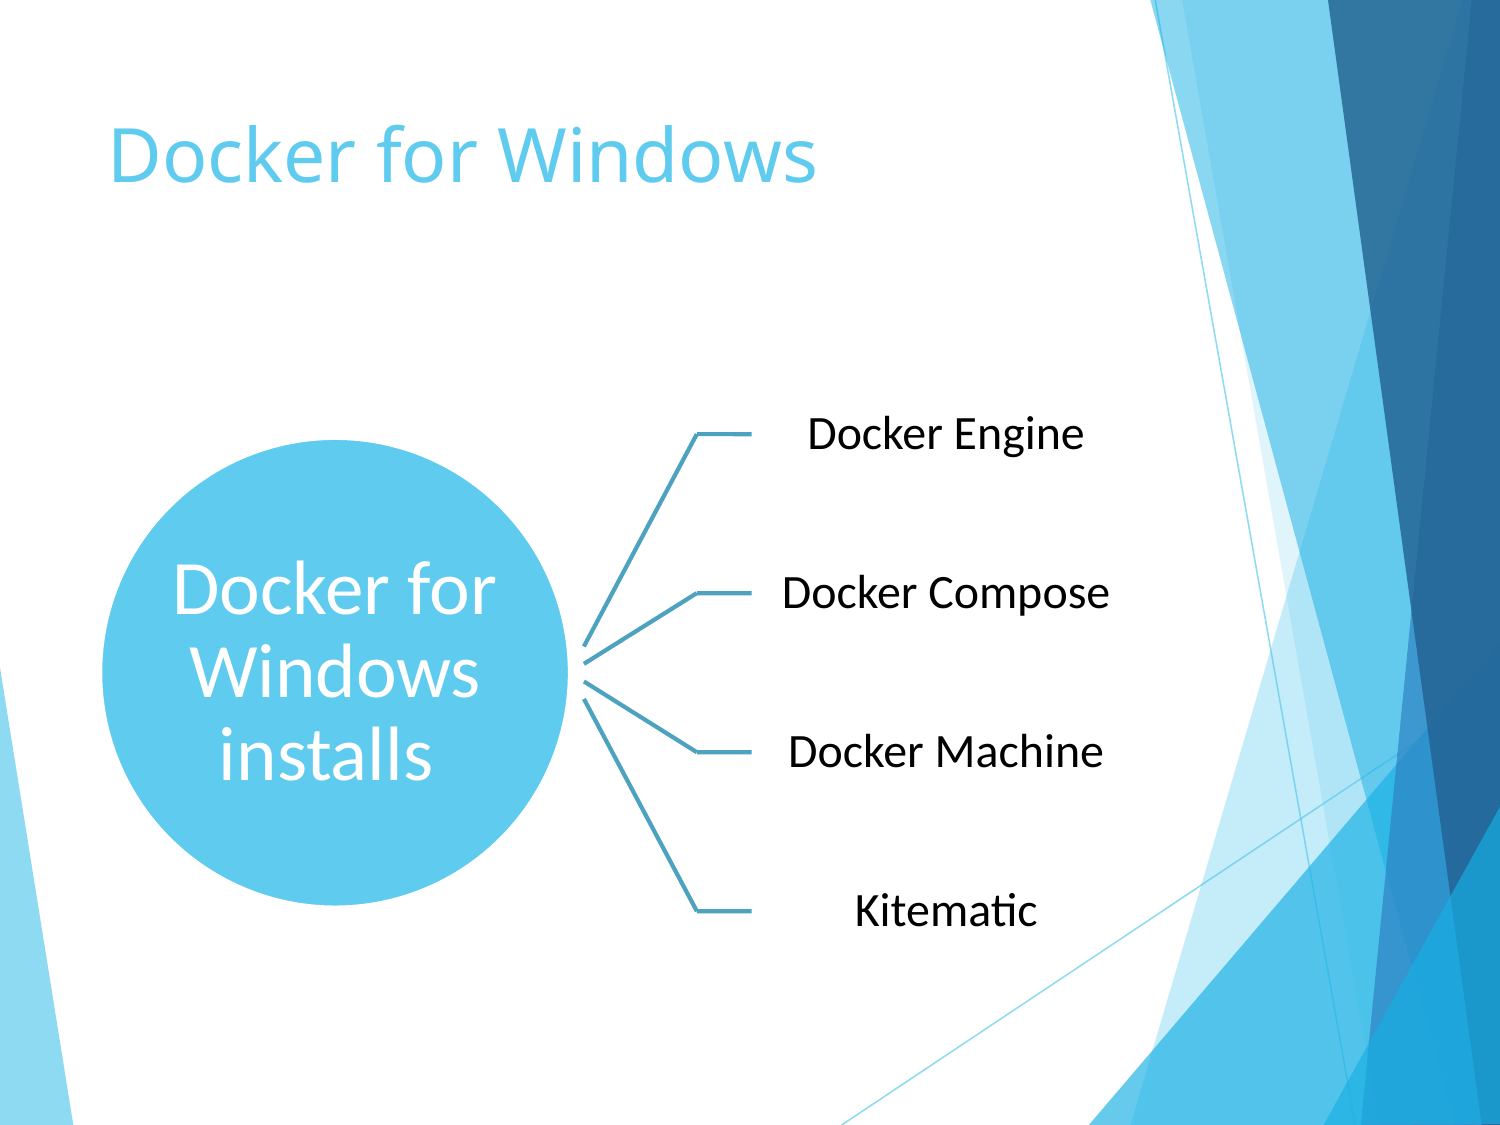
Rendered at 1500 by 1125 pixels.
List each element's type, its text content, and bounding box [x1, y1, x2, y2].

title Docker for Windows [99, 99, 1142, 318]
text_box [99, 354, 1142, 992]
